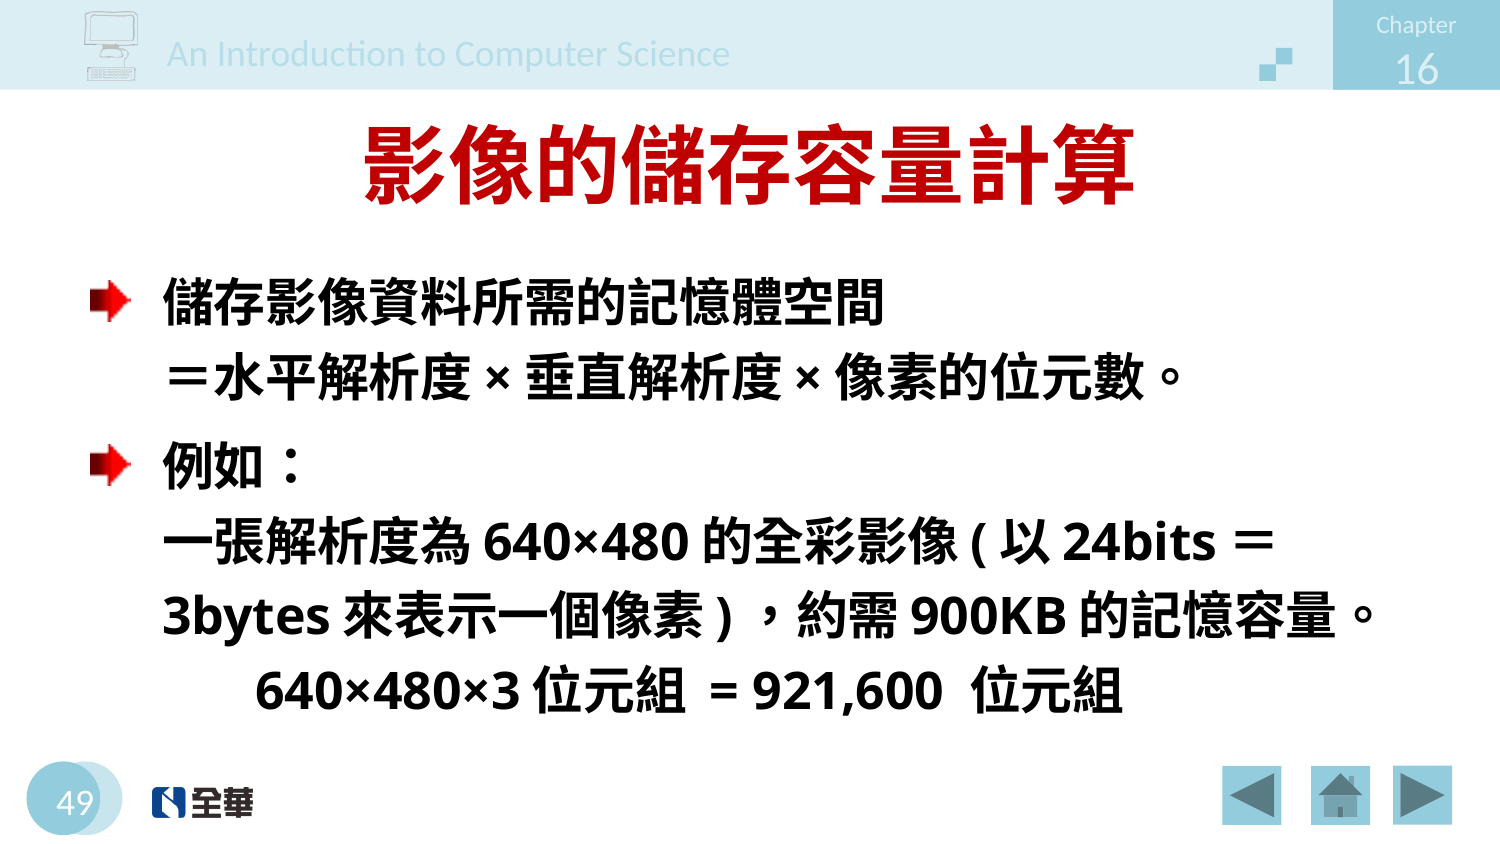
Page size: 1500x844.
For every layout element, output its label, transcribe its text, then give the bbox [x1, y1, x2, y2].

picture [84, 11, 138, 81]
picture [152, 787, 253, 818]
picture [90, 444, 131, 486]
picture [90, 280, 131, 322]
list 儲存影像資料所需的記憶體空間 ＝水平解析度×垂直解析度×像素的位元數。 例如： 一張解析度為640×480的全彩影像(以24bits＝3bytes來表示一個像素)，約需900KB的記憶容量。 640×480×3位元組 = 921,600 位元組 [75, 250, 1425, 754]
title 影像的儲存容量計算 [75, 104, 1425, 223]
